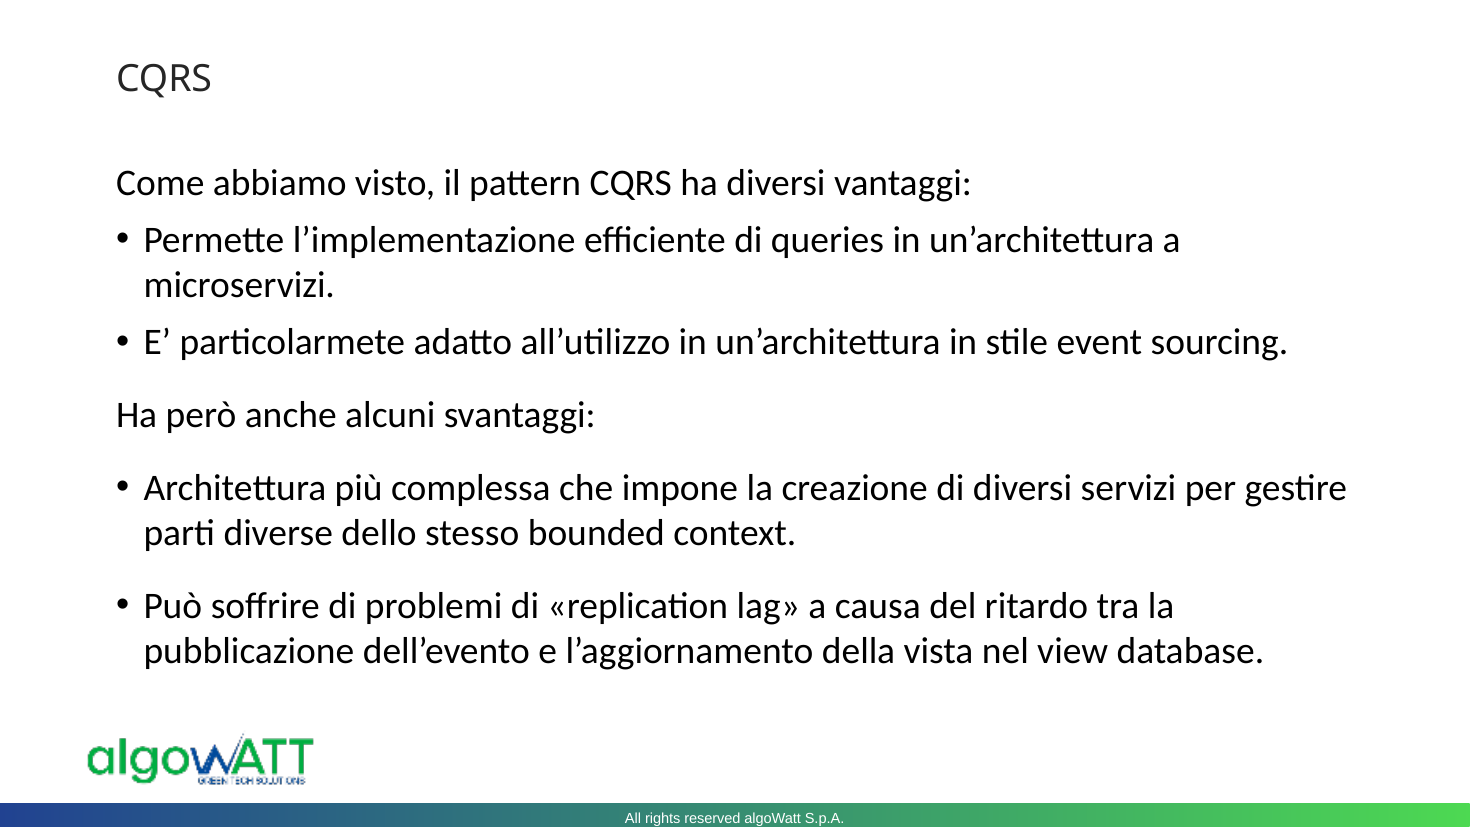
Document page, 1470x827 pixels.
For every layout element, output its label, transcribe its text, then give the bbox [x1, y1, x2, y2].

footer All rights reserved algoWatt S.p.A. [486, 795, 983, 827]
list Come abbiamo visto, il pattern CQRS ha diversi vantaggi: Permette l’implementazione efficiente di queries in un’architettura a microservizi. E’ particolarmete adatto all’utilizzo in un’architettura in stile event sourcing. Ha però anche alcuni svantaggi: Architettura più complessa che impone la creazione di diversi servizi per gestire parti diverse dello stesso bounded context. Può soffrire di problemi di «replication lag» a causa del ritardo tra la pubblicazione dell’evento e l’aggiornamento della vista nel view database. [101, 150, 1369, 752]
picture [82, 718, 326, 799]
title CQRS [101, 43, 1369, 109]
